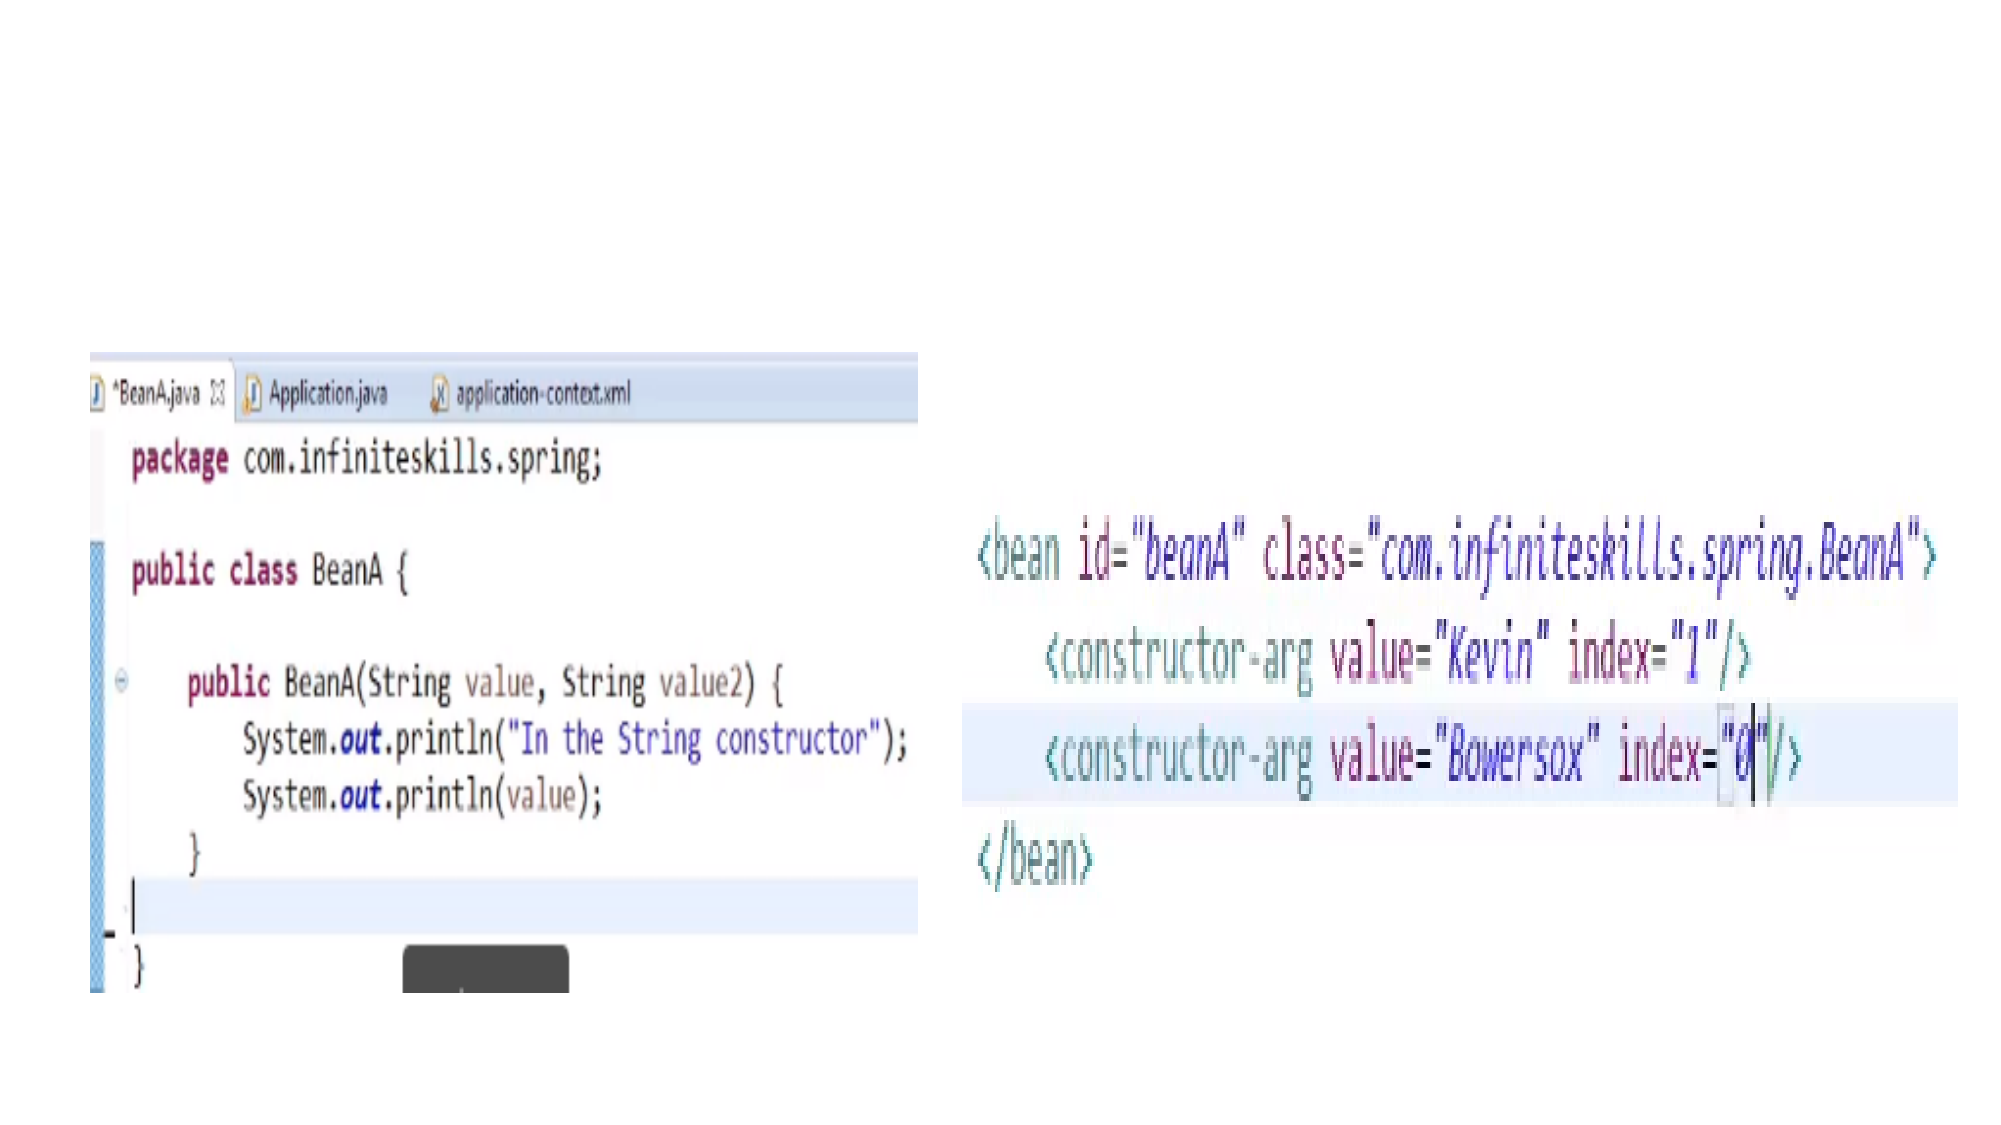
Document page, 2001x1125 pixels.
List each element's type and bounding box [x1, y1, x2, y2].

list [89, 352, 918, 993]
picture [962, 464, 1958, 918]
